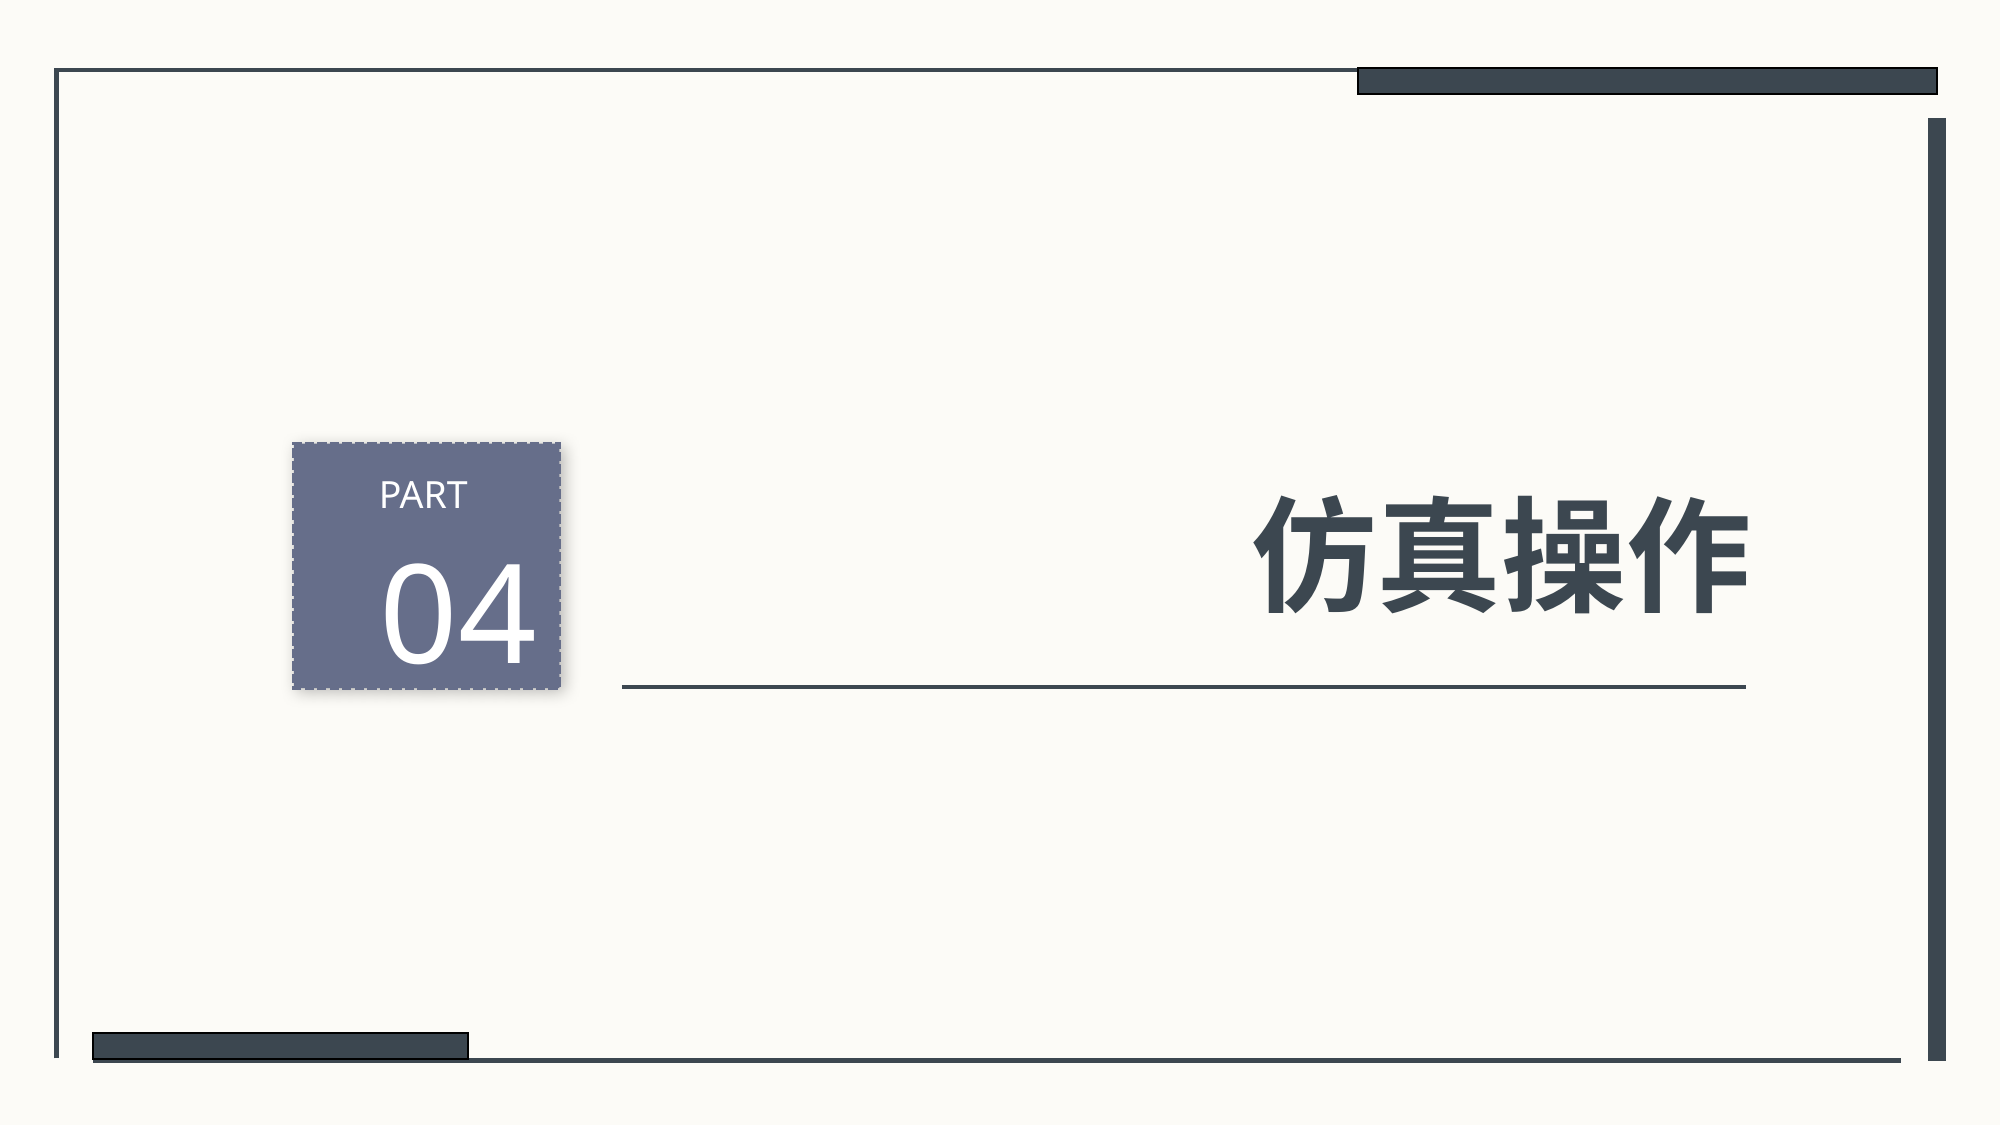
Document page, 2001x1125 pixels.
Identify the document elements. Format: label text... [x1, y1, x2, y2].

text_box [92, 1032, 469, 1060]
text_box 04 [364, 519, 553, 699]
text_box [1357, 71, 1938, 95]
text_box [293, 443, 560, 689]
text_box 仿真操作 [788, 469, 1766, 635]
text_box PART [364, 463, 543, 524]
